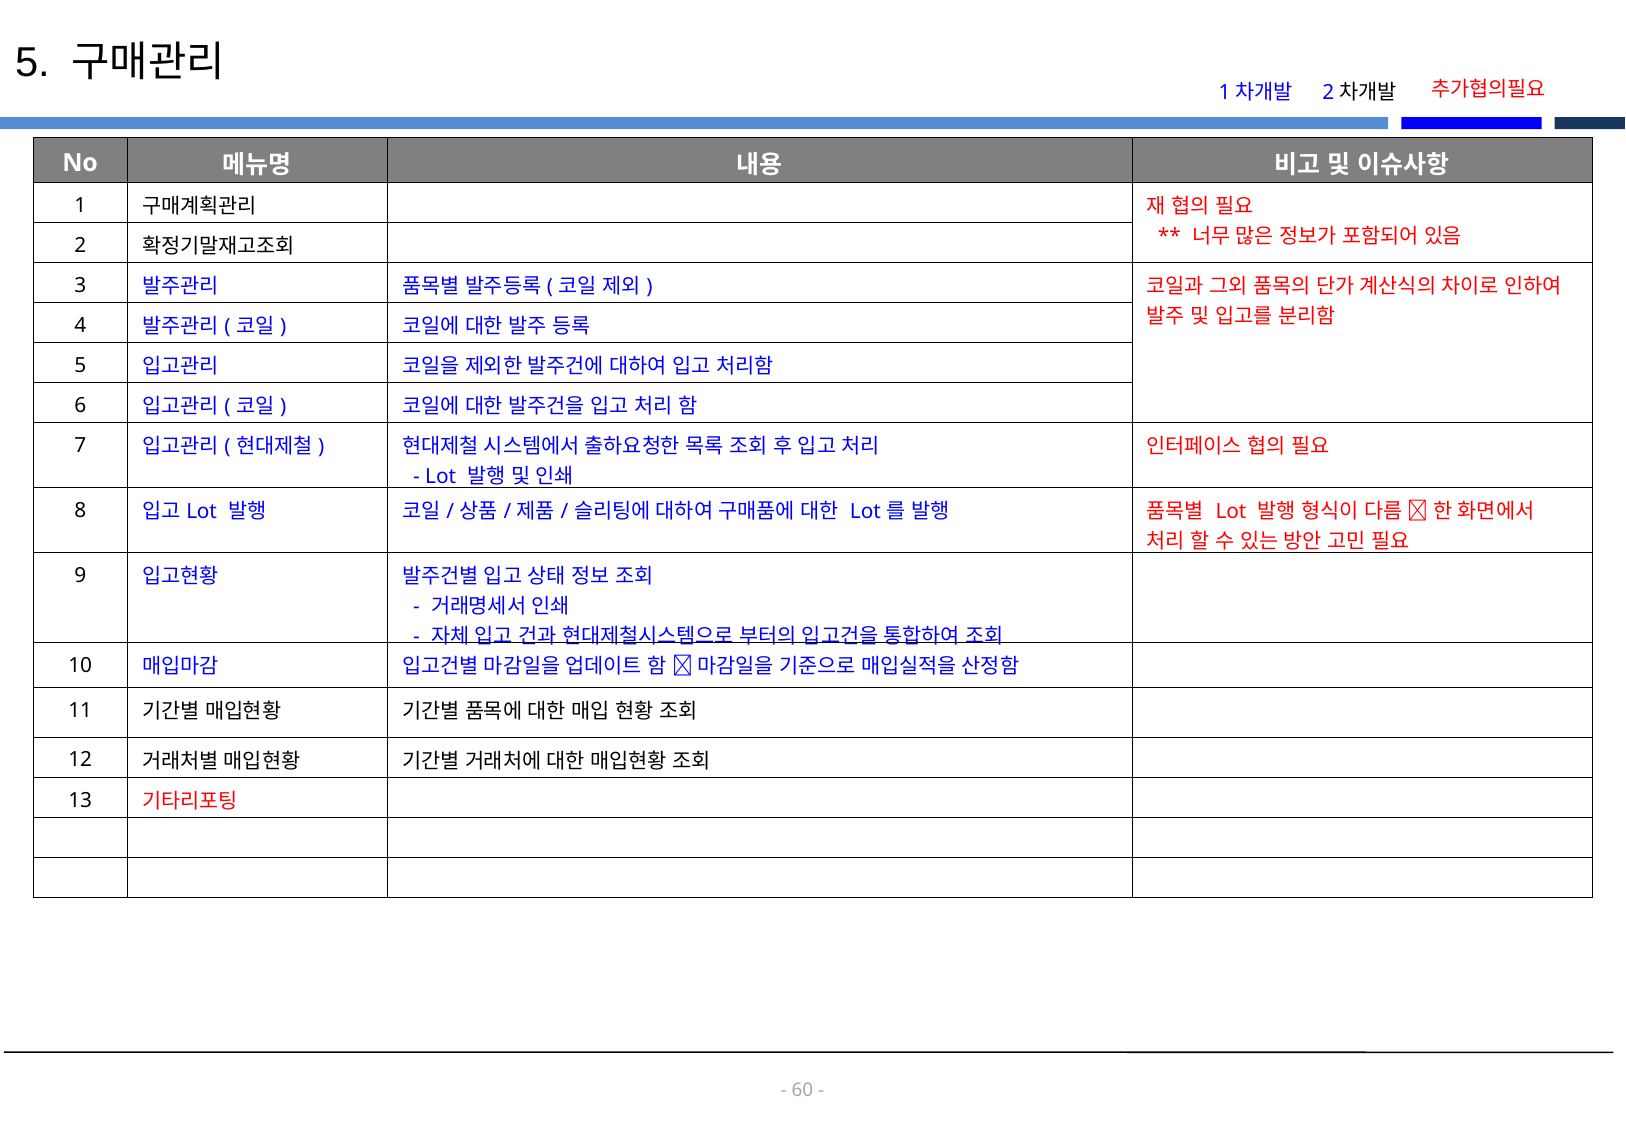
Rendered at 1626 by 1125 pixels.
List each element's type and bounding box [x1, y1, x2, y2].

table_cell [128, 263, 387, 302]
table_cell [128, 643, 387, 687]
table_cell [388, 423, 1132, 487]
table_cell [128, 778, 387, 817]
table_cell [128, 858, 387, 897]
table_cell [1133, 738, 1592, 777]
table_cell [128, 553, 387, 642]
table_cell [388, 858, 1132, 897]
table_cell [128, 688, 387, 737]
table_cell [34, 643, 127, 687]
table_cell [34, 778, 127, 817]
table_cell [34, 423, 127, 487]
table_header [388, 138, 1132, 182]
table_cell [388, 818, 1132, 857]
table_cell [388, 738, 1132, 777]
table_cell [388, 223, 1132, 262]
table_cell [34, 738, 127, 777]
table_header [128, 138, 387, 182]
table_cell [128, 488, 387, 552]
table_cell [128, 303, 387, 342]
table_header [34, 138, 127, 182]
table_cell [34, 383, 127, 422]
table_cell [128, 183, 387, 222]
table_cell [128, 383, 387, 422]
table_cell [388, 383, 1132, 422]
table_cell [34, 818, 127, 857]
table_cell [1133, 858, 1592, 897]
table_cell [34, 553, 127, 642]
table_header [1133, 138, 1592, 182]
table_cell [34, 488, 127, 552]
table_cell [1133, 643, 1592, 687]
table_cell [388, 553, 1132, 642]
table_cell [34, 303, 127, 342]
table_cell [128, 343, 387, 382]
table_cell [1133, 688, 1592, 737]
table_cell [128, 423, 387, 487]
table_cell [128, 738, 387, 777]
table_cell [34, 343, 127, 382]
table_cell [128, 223, 387, 262]
table_cell [1133, 818, 1592, 857]
table_cell [1133, 553, 1592, 642]
table_cell [388, 643, 1132, 687]
table_cell [388, 263, 1132, 302]
table_cell [34, 858, 127, 897]
table_cell [1133, 423, 1592, 487]
table_cell [34, 183, 127, 222]
table_cell [1133, 778, 1592, 817]
table_cell [1133, 263, 1592, 422]
table_cell [388, 343, 1132, 382]
table_cell [388, 183, 1132, 222]
table_cell [388, 688, 1132, 737]
table_cell [1133, 488, 1592, 552]
table_cell [388, 488, 1132, 552]
table_cell [388, 778, 1132, 817]
table_cell [1133, 183, 1592, 262]
table_cell [34, 688, 127, 737]
text_box [0, 27, 1570, 107]
table_cell [34, 223, 127, 262]
table_cell [128, 818, 387, 857]
table_cell [388, 303, 1132, 342]
table_cell [34, 263, 127, 302]
